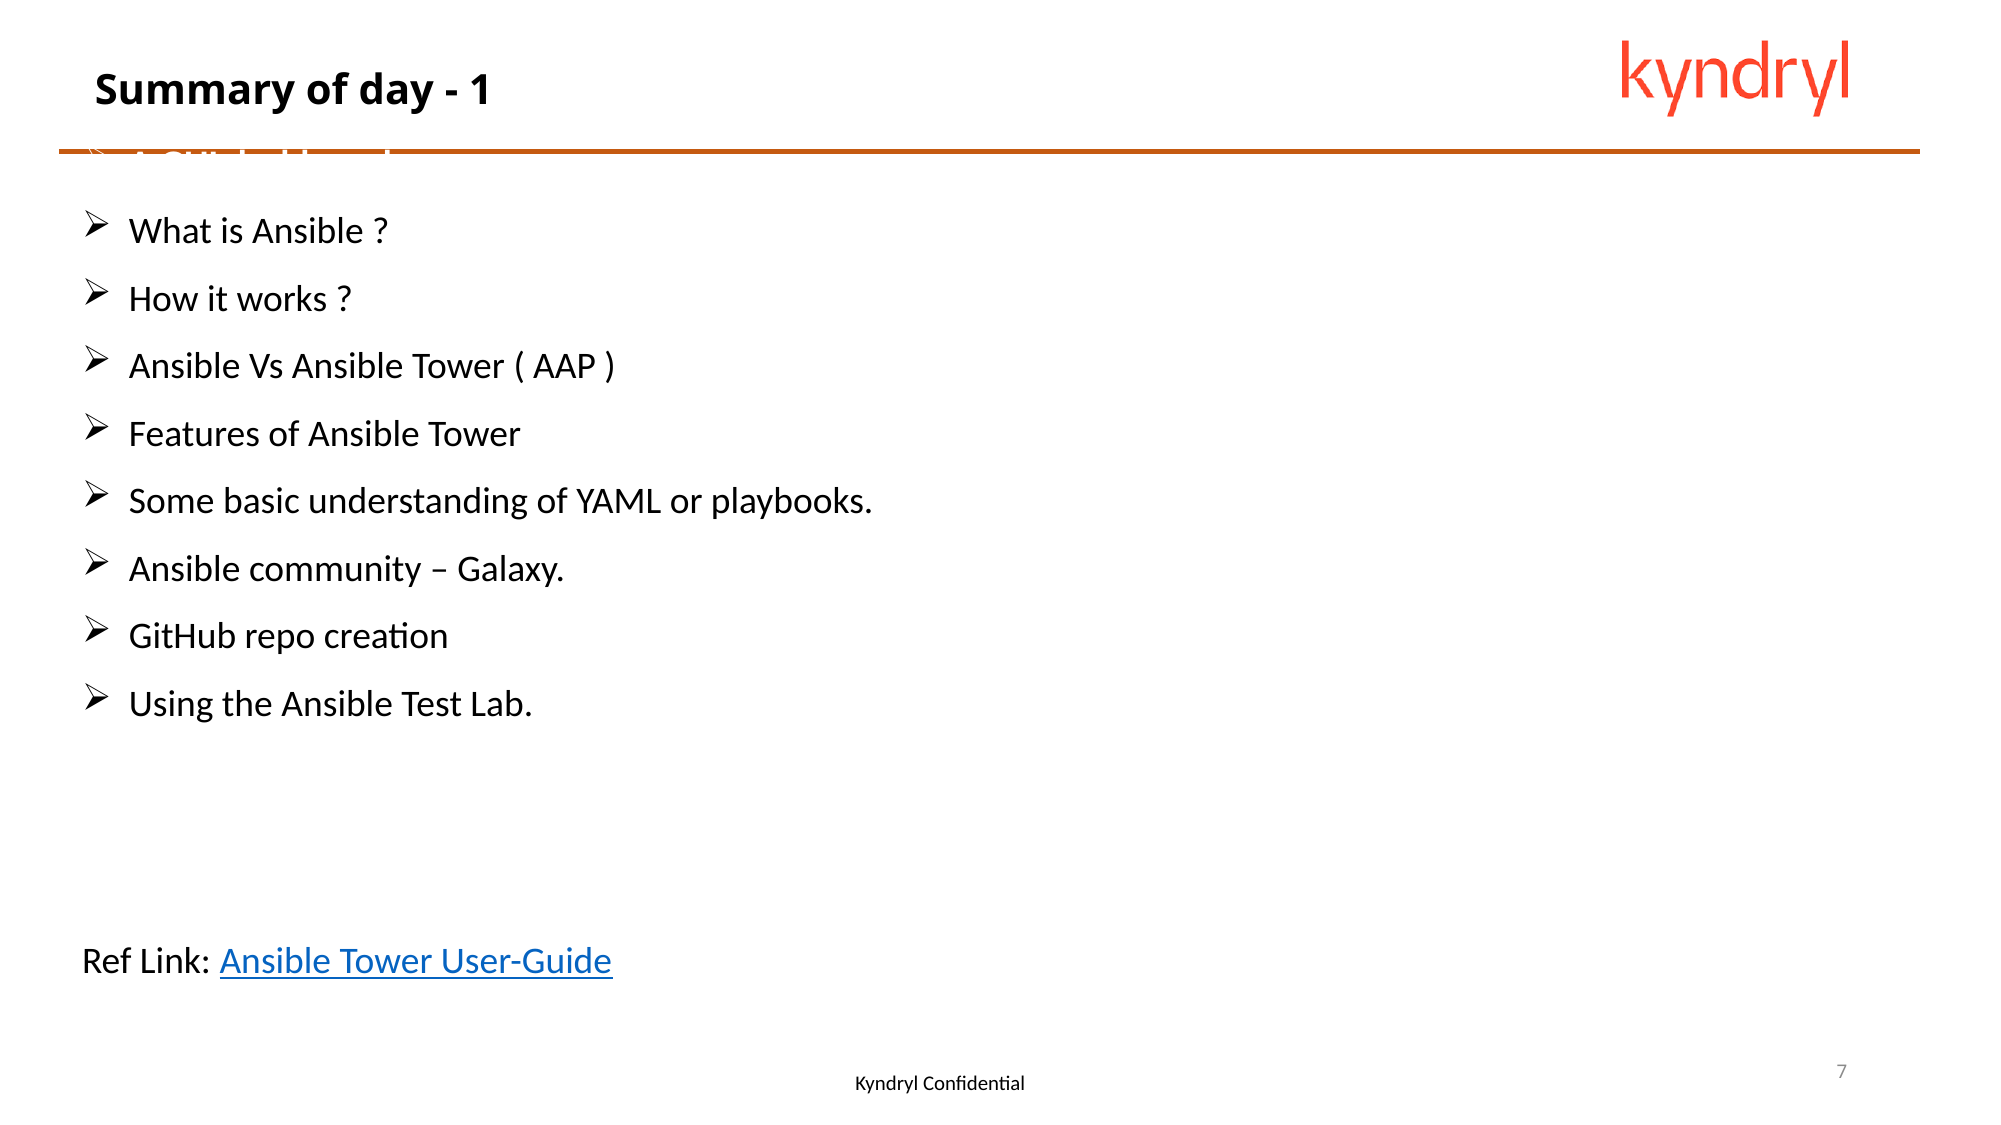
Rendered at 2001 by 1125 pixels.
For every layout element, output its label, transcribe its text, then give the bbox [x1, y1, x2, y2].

text_box Ref Link: Ansible Tower User-Guide [67, 929, 837, 989]
slide_number 7 [1412, 1042, 1863, 1103]
picture [1622, 10, 1848, 138]
title Summary of day - 1 [79, 36, 1460, 122]
text_box A GUI dashboard What is Ansible ? How it works ? Ansible Vs Ansible Tower ( AAP ) Features of Ansible Tower Some basic understanding of YAML or playbooks. Ansible community – Galaxy. GitHub repo creation Using the Ansible Test Lab. [67, 131, 1184, 822]
